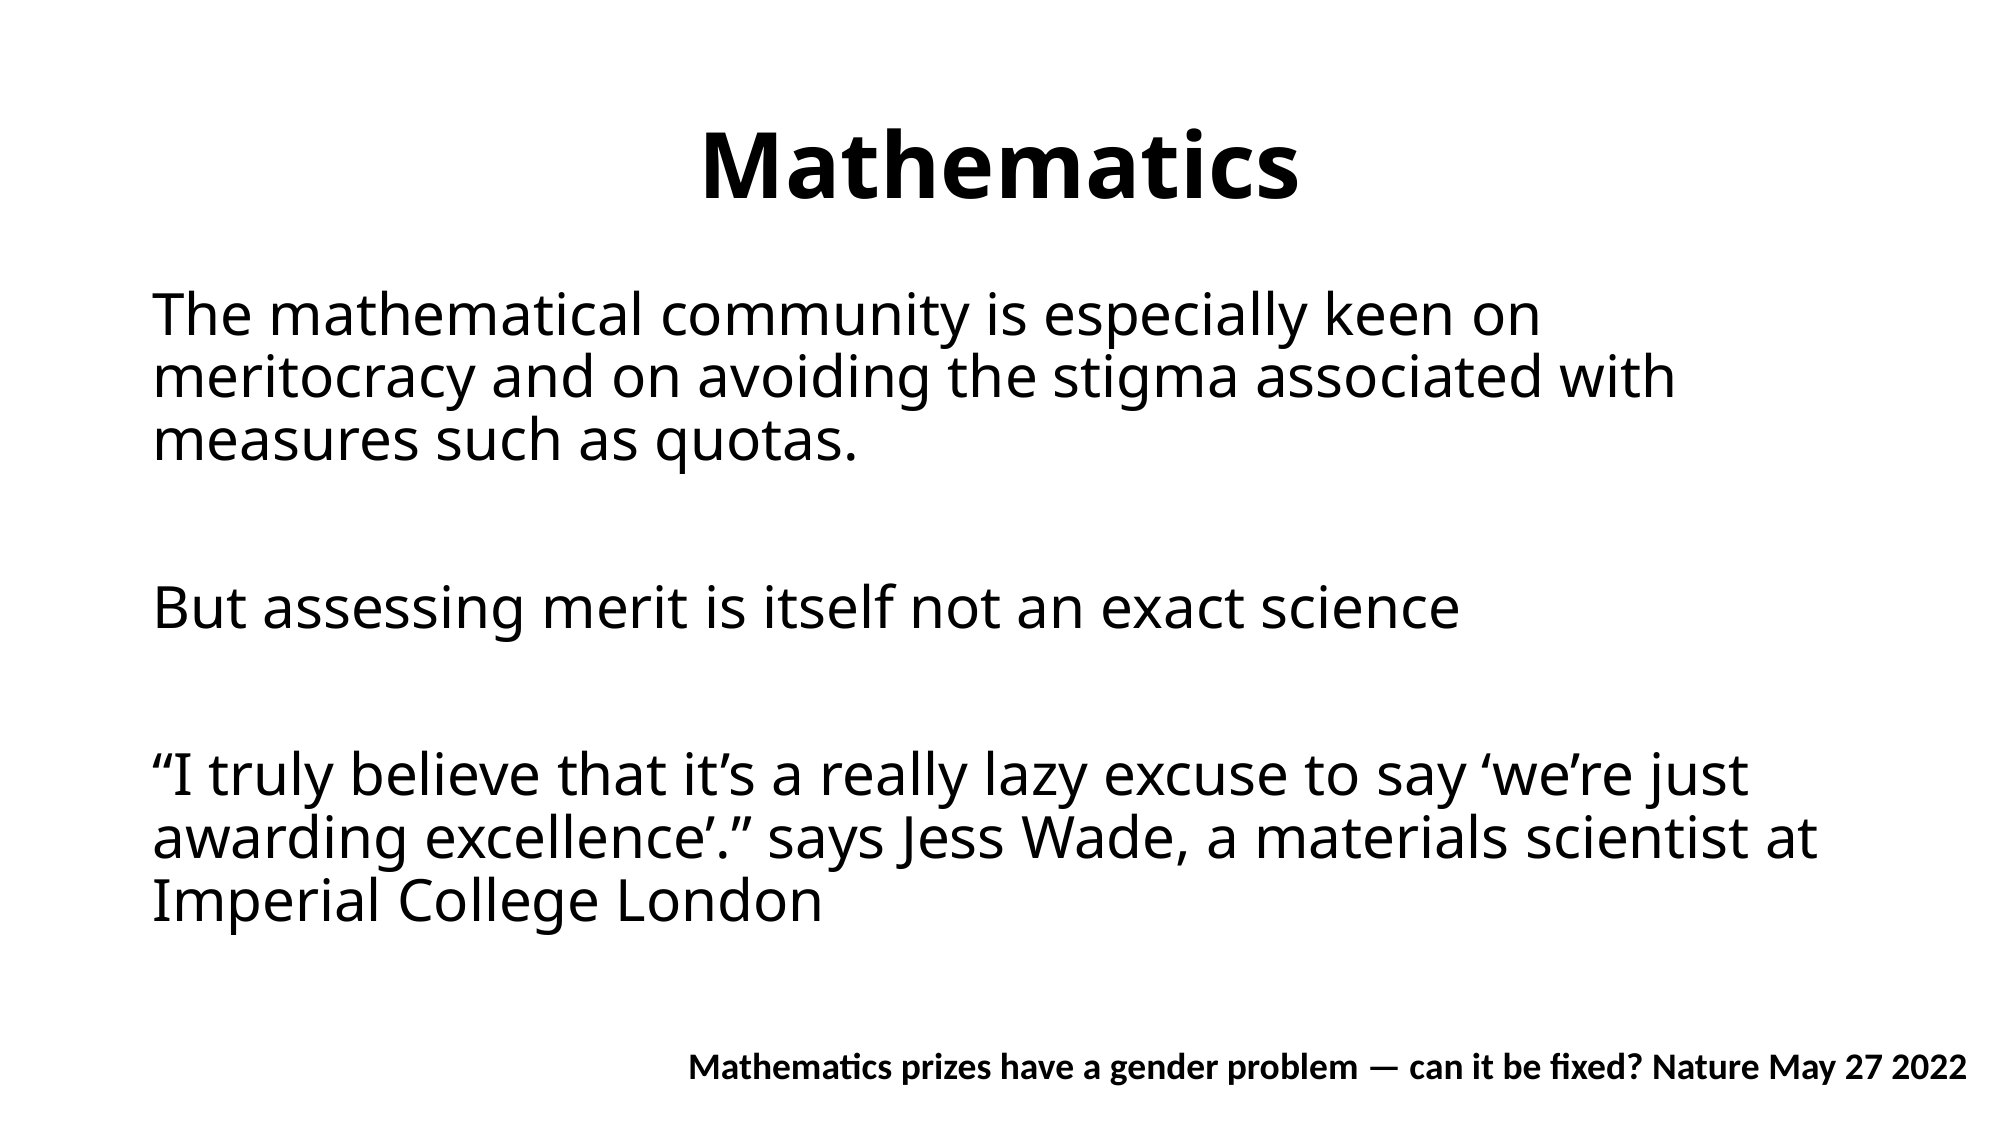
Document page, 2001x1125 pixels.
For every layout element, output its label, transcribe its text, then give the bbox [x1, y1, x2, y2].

list The mathematical community is especially keen on meritocracy and on avoiding the stigma associated with measures such as quotas. But assessing merit is itself not an exact science “I truly believe that it’s a really lazy excuse to say ‘we’re just awarding excellence’.” says Jess Wade, a materials scientist at Imperial College London [137, 277, 1863, 990]
title Mathematics [137, 59, 1863, 277]
text_box Mathematics prizes have a gender problem — can it be fixed? Nature May 27 2022 [258, 1034, 1984, 1095]
